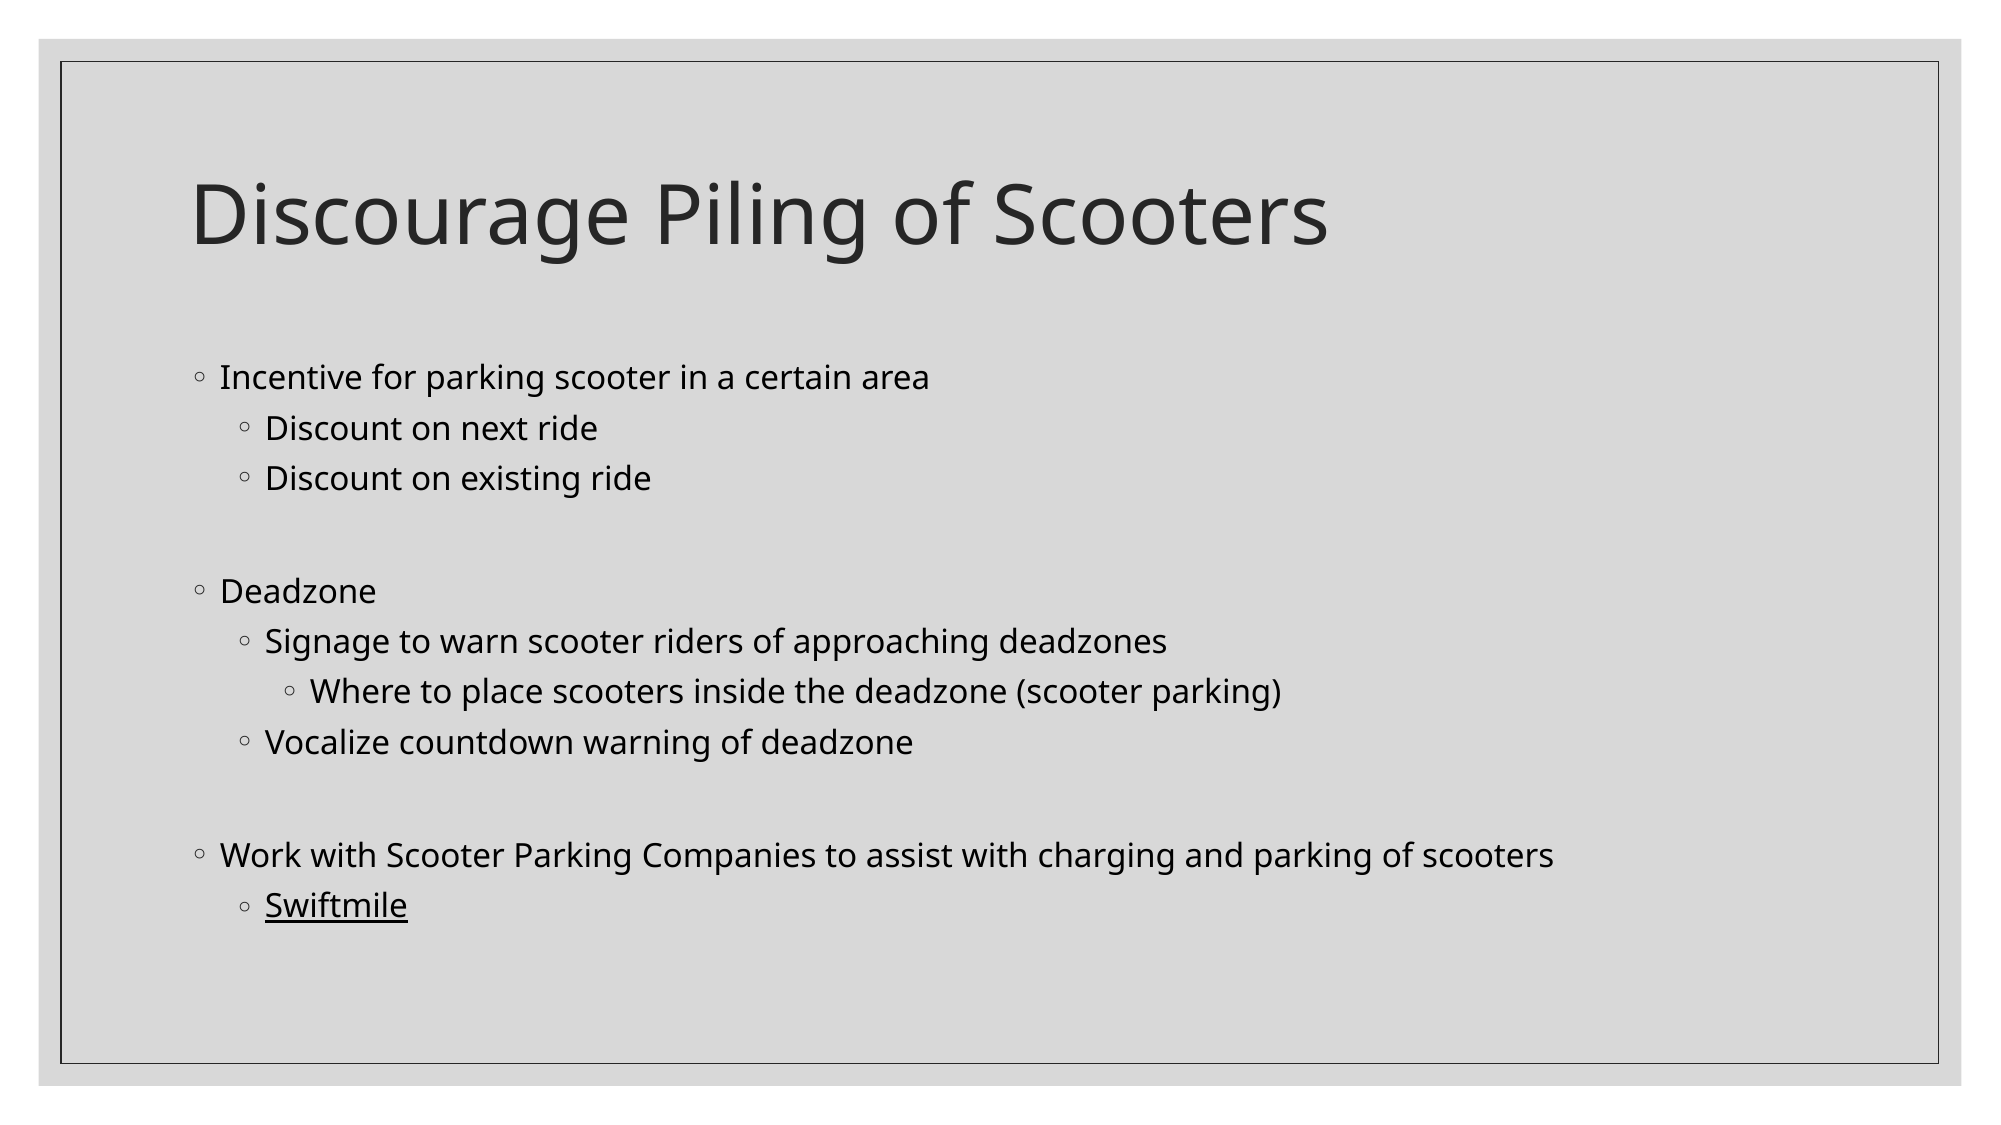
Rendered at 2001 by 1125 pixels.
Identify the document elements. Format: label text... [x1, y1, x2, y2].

title Discourage Piling of Scooters [174, 105, 1825, 331]
list Incentive for parking scooter in a certain area Discount on next ride Discount on existing ride Deadzone Signage to warn scooter riders of approaching deadzones Where to place scooters inside the deadzone (scooter parking) Vocalize countdown warning of deadzone Work with Scooter Parking Companies to assist with charging and parking of scooters Swiftmile [174, 345, 1825, 977]
